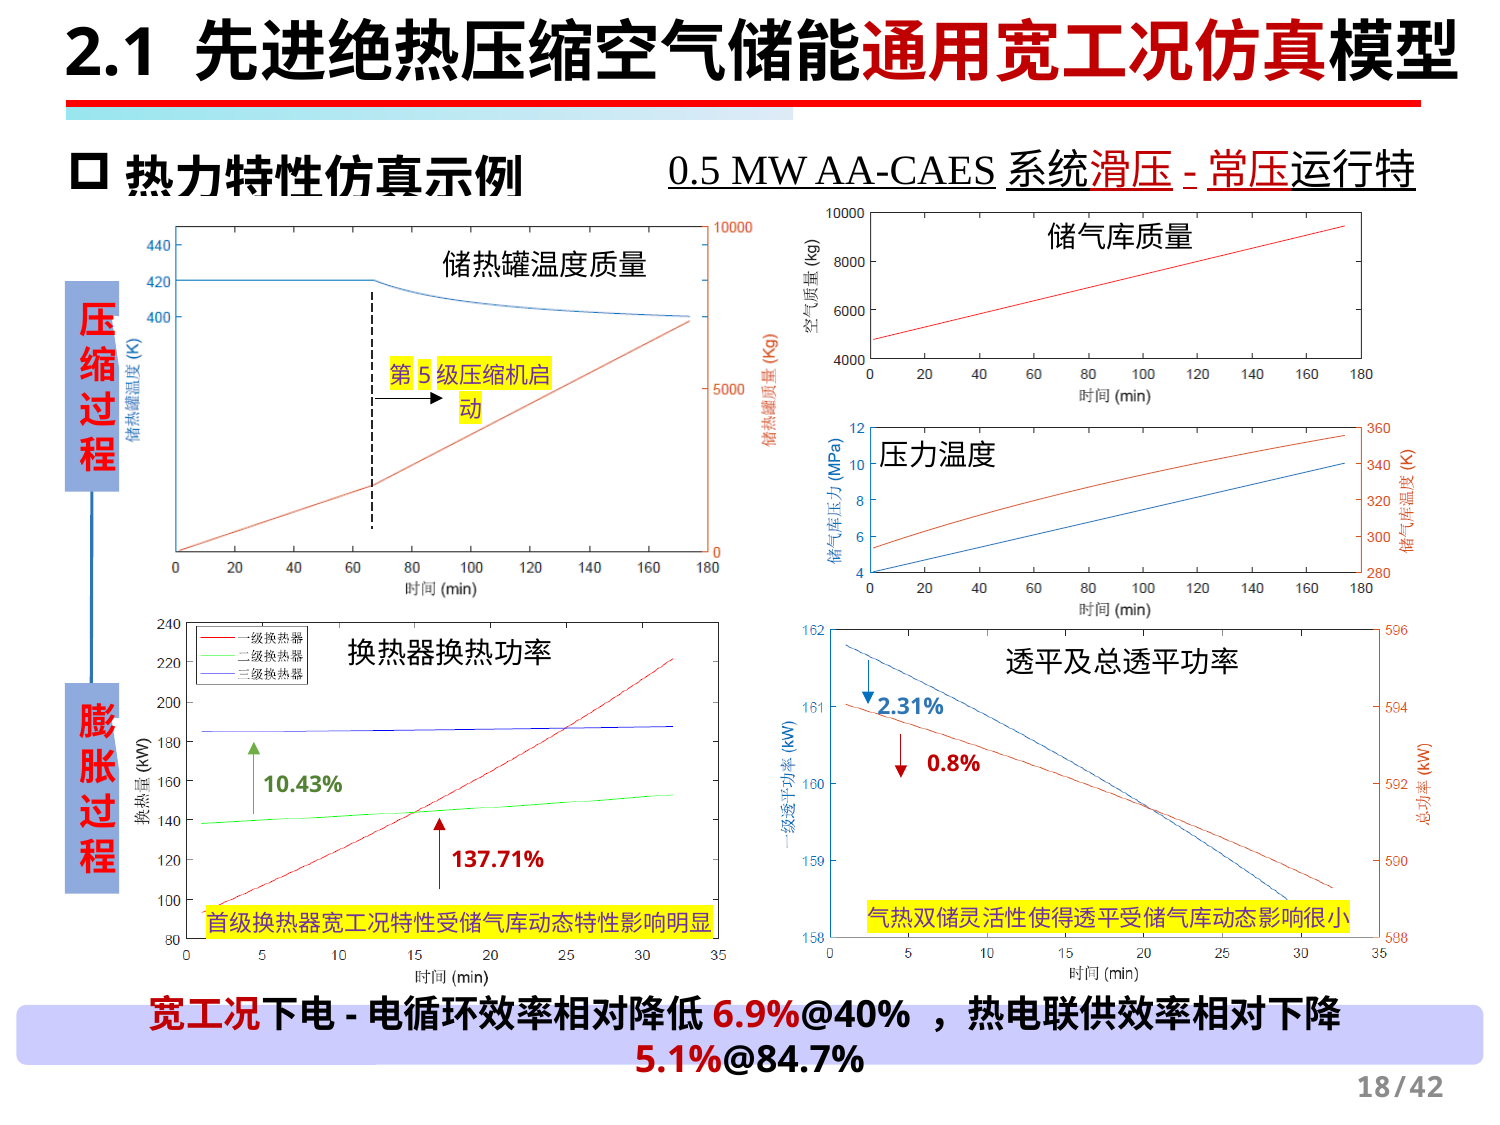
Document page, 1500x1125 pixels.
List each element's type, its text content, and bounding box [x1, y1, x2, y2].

text_box 2.1 先进绝热压缩空气储能通用宽工况仿真模型 [49, 0, 1500, 102]
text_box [111, 196, 1424, 625]
slide_number 18/42 [1121, 1057, 1459, 1118]
picture [126, 625, 737, 994]
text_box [64, 281, 120, 894]
text_box 0.5 MW AA-CAES系统滑压-常压运行特性 [636, 135, 1448, 251]
text_box 热力特性仿真示例 [53, 125, 620, 215]
picture [763, 616, 1442, 987]
text_box [897, 102, 1447, 114]
text_box 宽工况下电-电循环效率相对降低6.9%@40% ，热电联供效率相对下降5.1%@84.7% [16, 1004, 1484, 1065]
